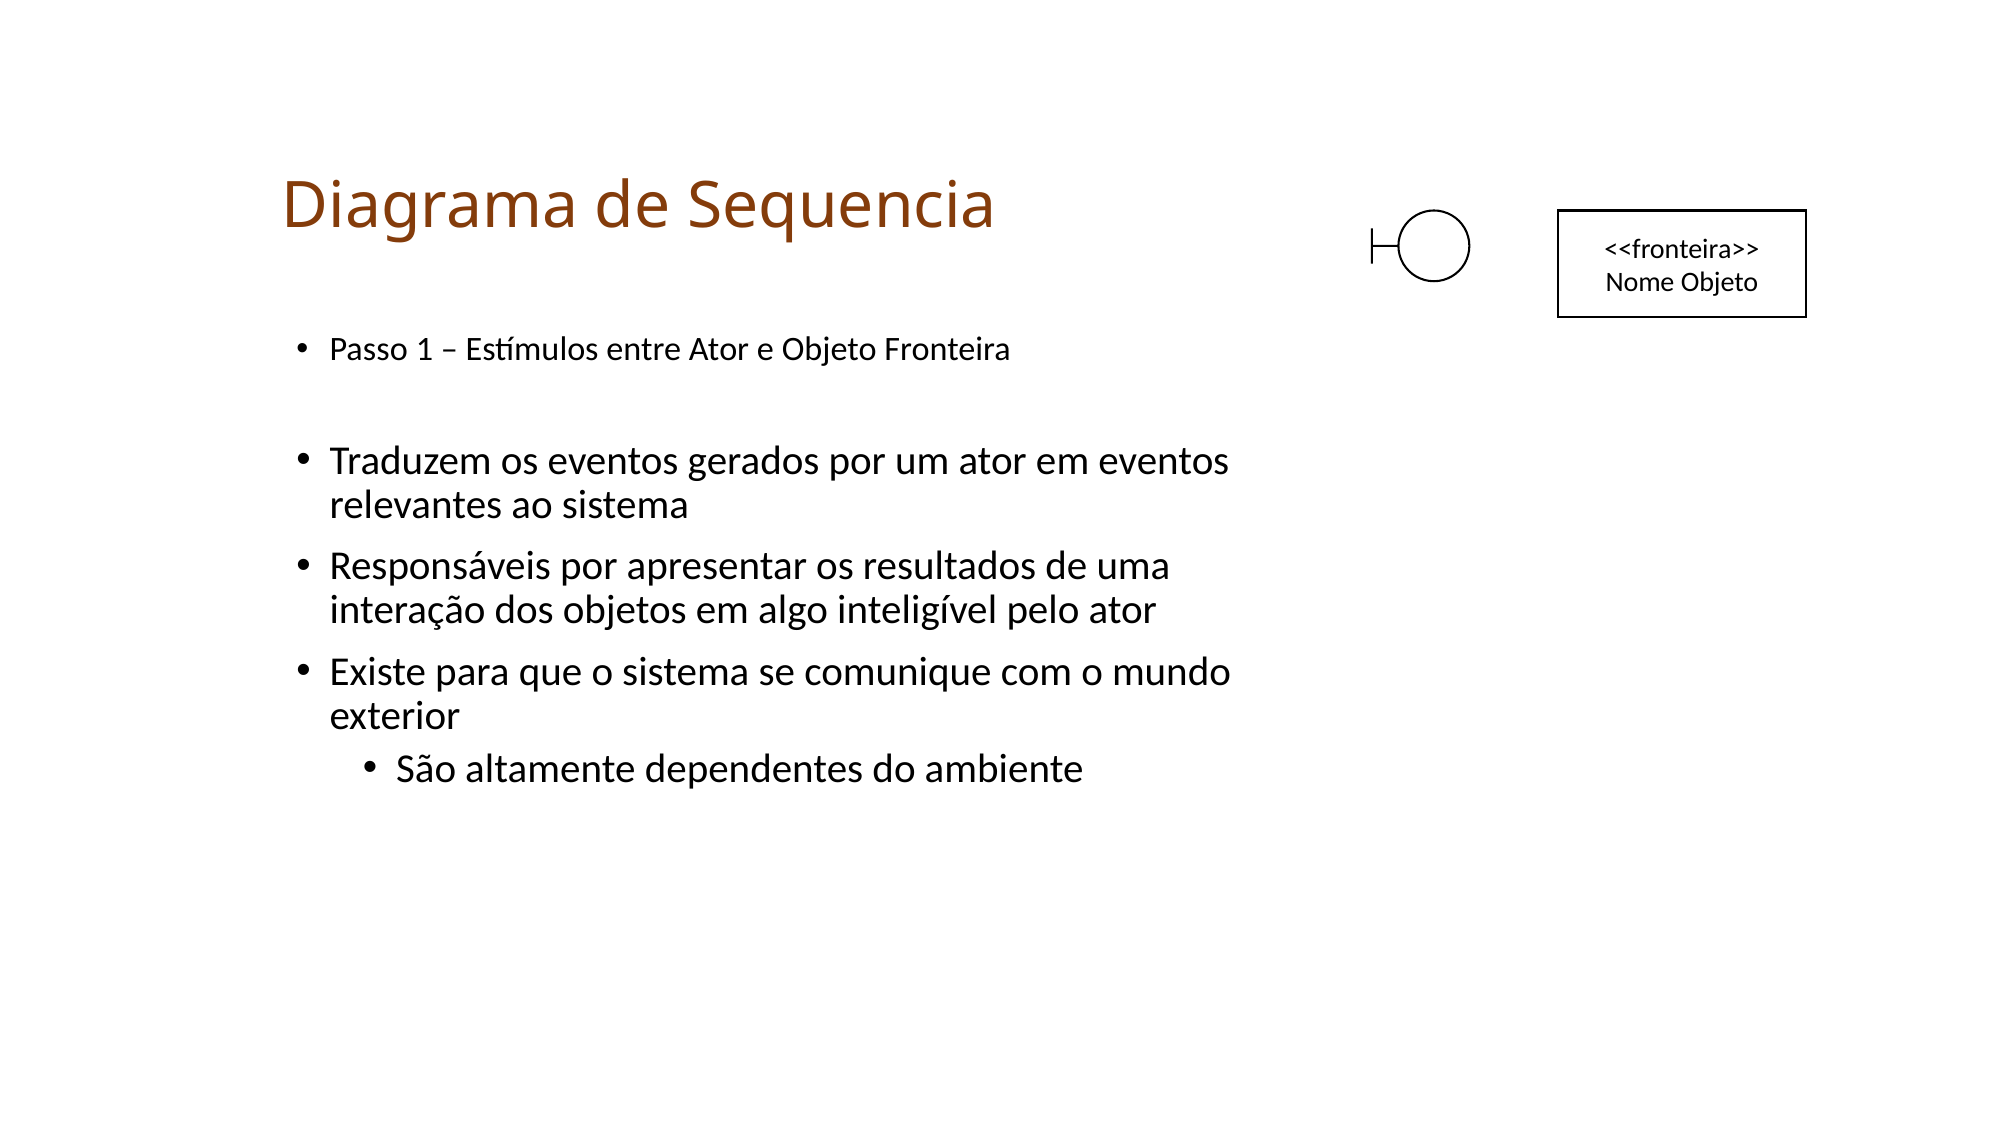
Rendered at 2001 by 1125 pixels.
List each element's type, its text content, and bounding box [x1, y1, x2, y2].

list Passo 1 – Estímulos entre Ator e Objeto Fronteira Traduzem os eventos gerados por um ator em eventos relevantes ao sistema Responsáveis por apresentar os resultados de uma interação dos objetos em algo inteligível pelo ator Existe para que o sistema se comunique com o mundo exterior São altamente dependentes do ambiente [281, 323, 1340, 802]
title Diagrama de Sequencia [267, 164, 1738, 328]
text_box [1371, 210, 1806, 317]
